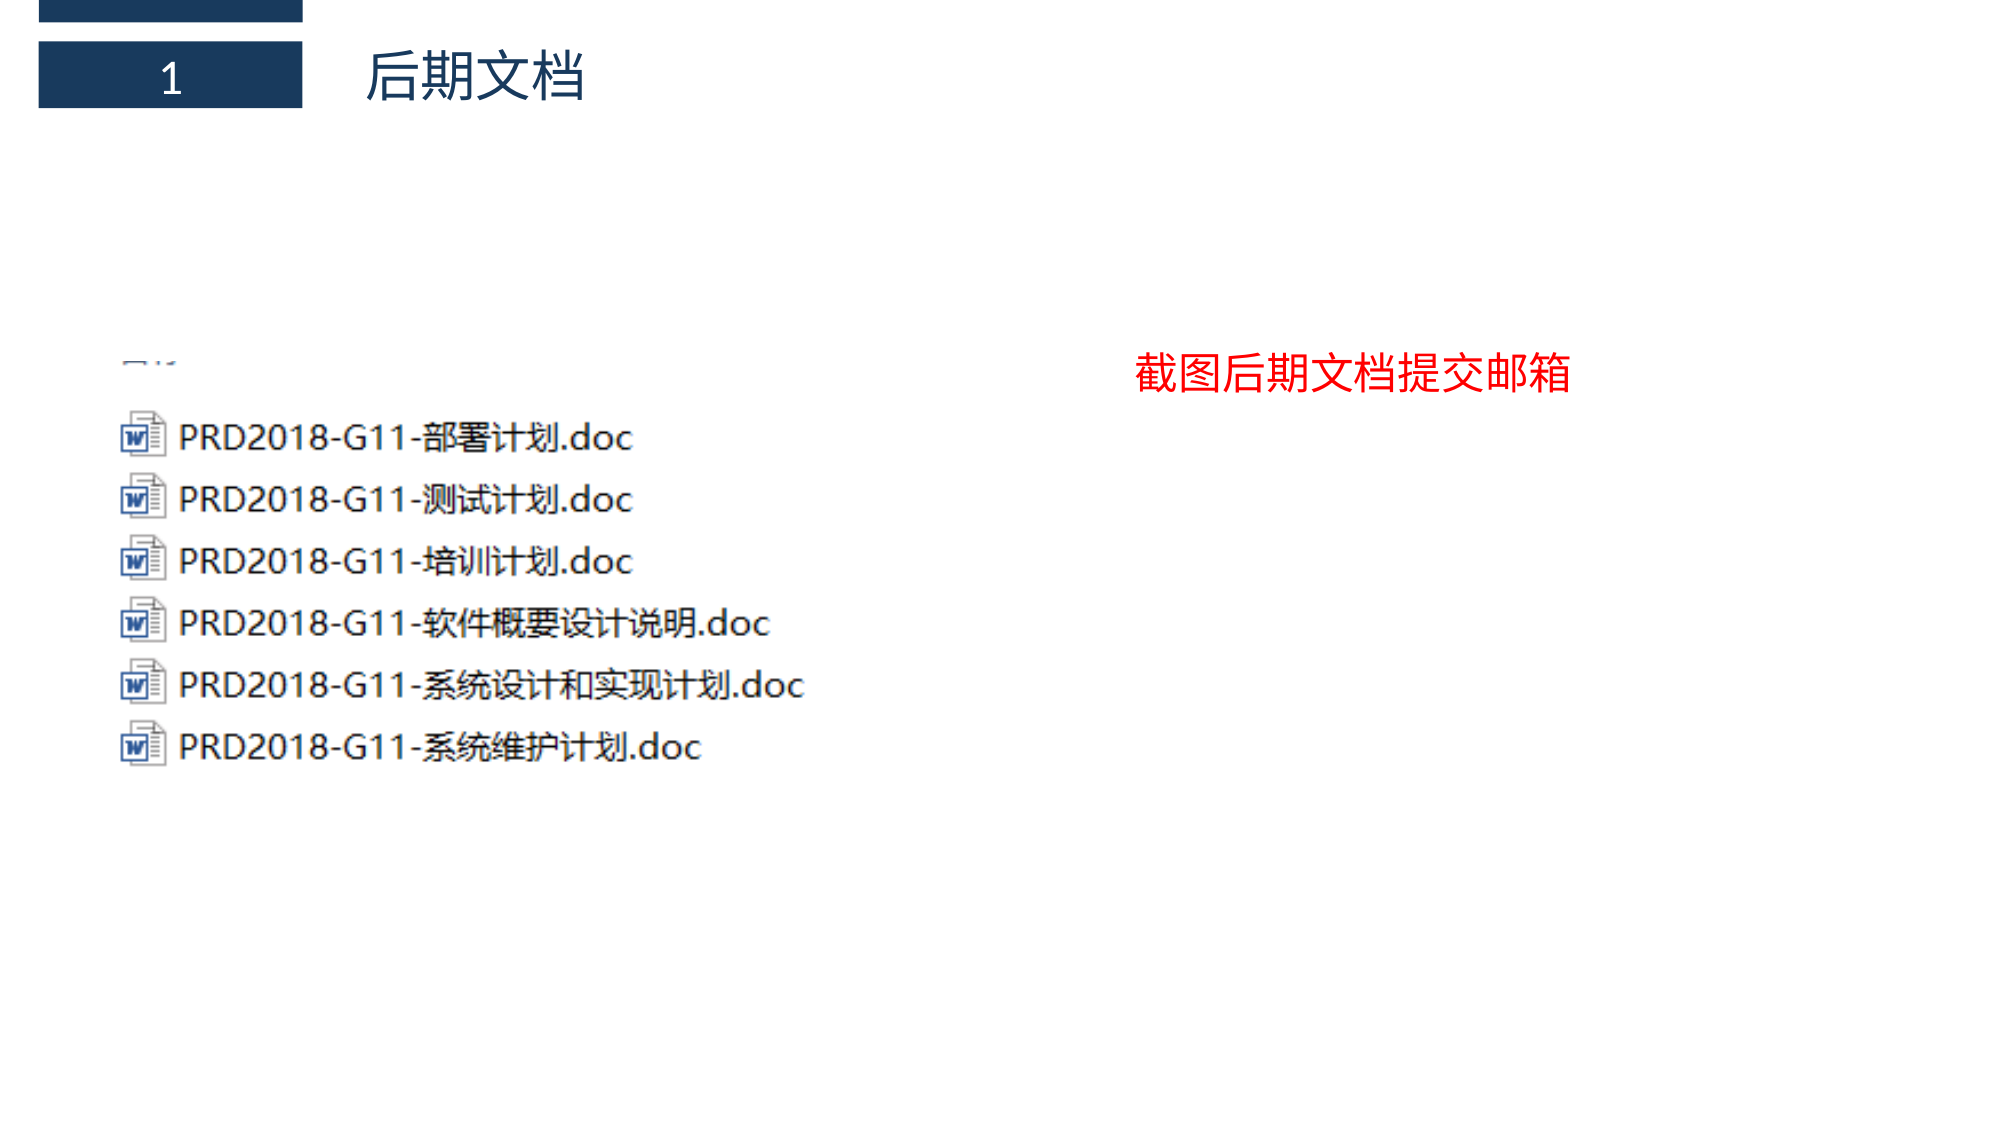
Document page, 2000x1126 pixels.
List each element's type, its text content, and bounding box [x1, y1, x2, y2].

text_box 截图后期文档提交邮箱 [1120, 338, 1588, 406]
picture [78, 361, 1036, 801]
text_box 1 [37, 39, 305, 110]
text_box [37, 0, 305, 24]
text_box 后期文档 [350, 33, 1344, 115]
